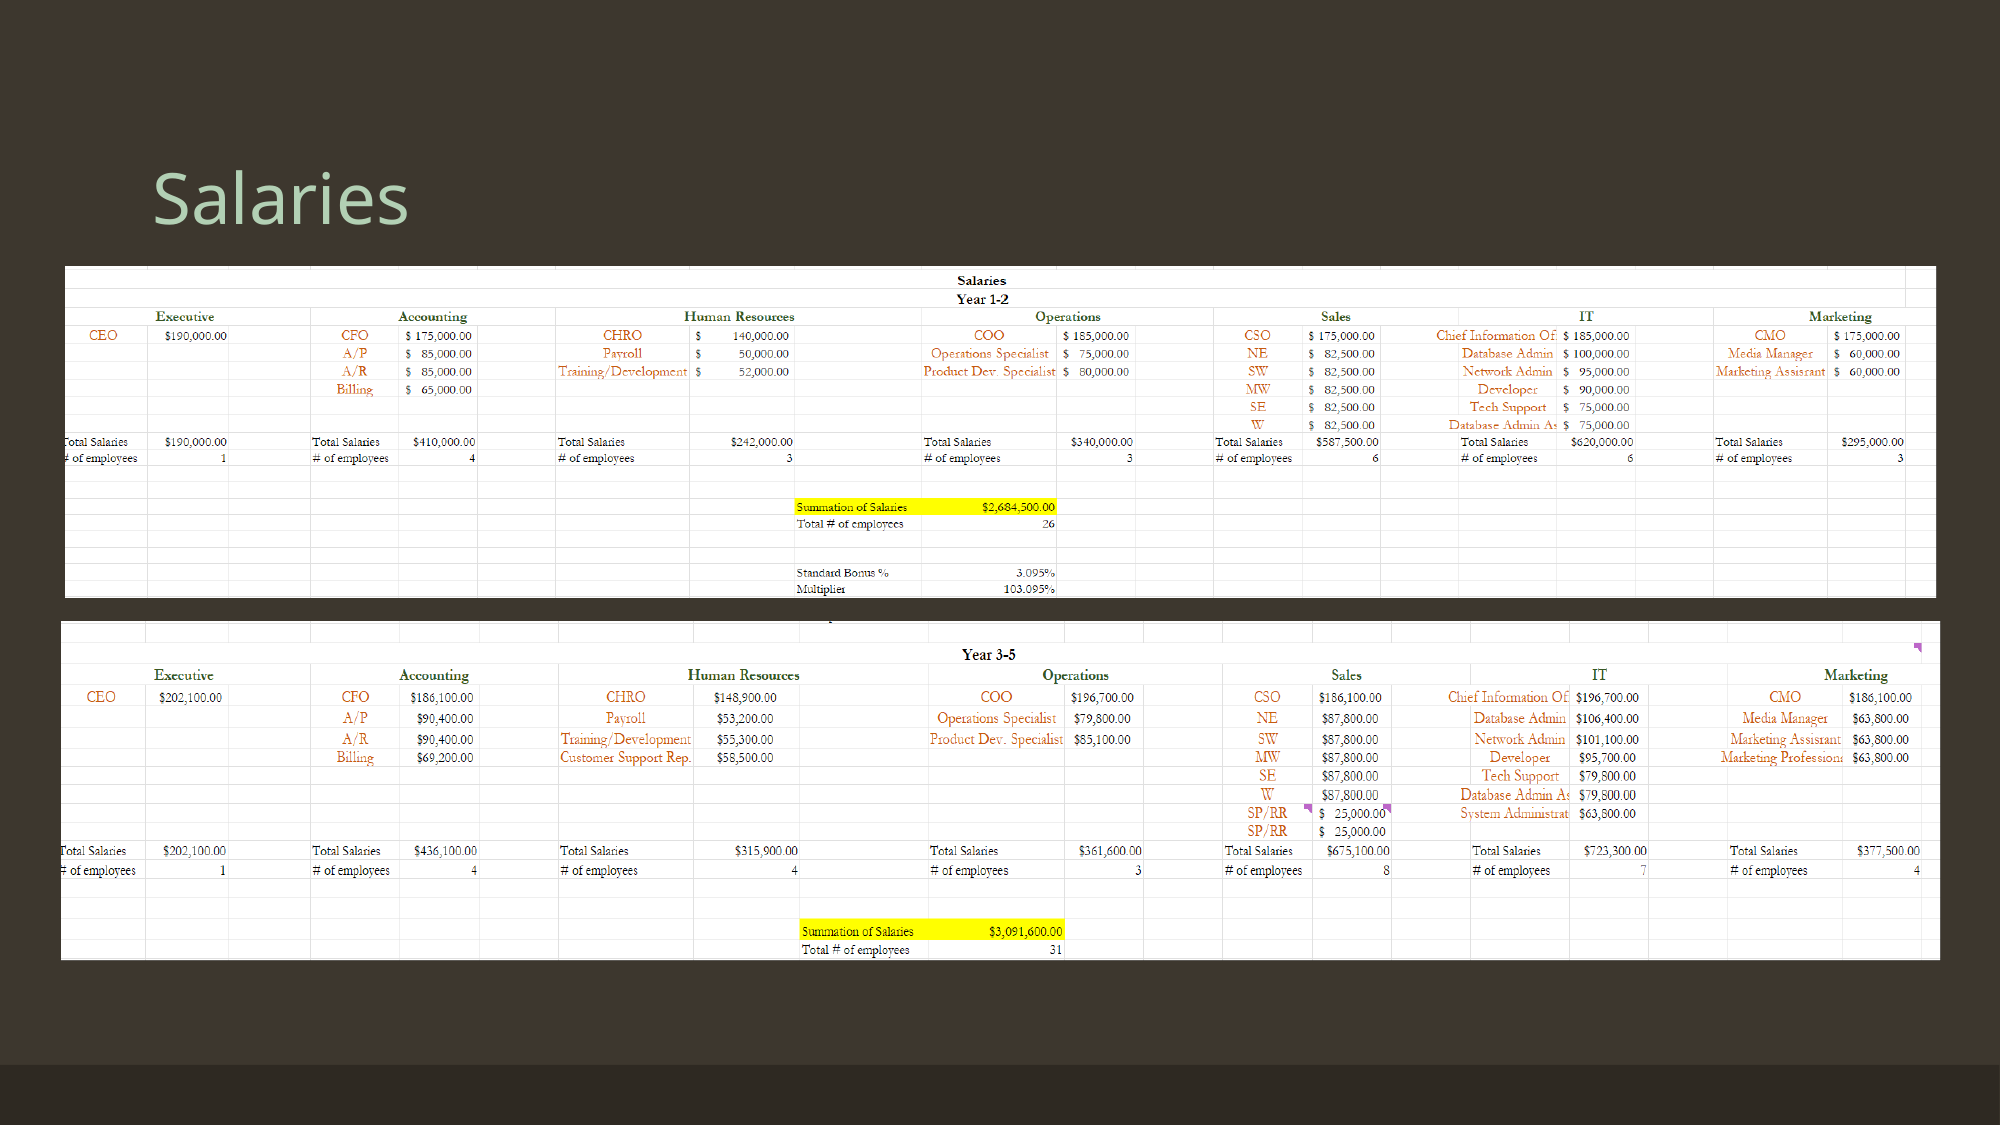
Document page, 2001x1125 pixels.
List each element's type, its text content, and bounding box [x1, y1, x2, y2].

picture [60, 621, 1941, 961]
picture [65, 266, 1937, 598]
title Salaries [137, 59, 1863, 248]
